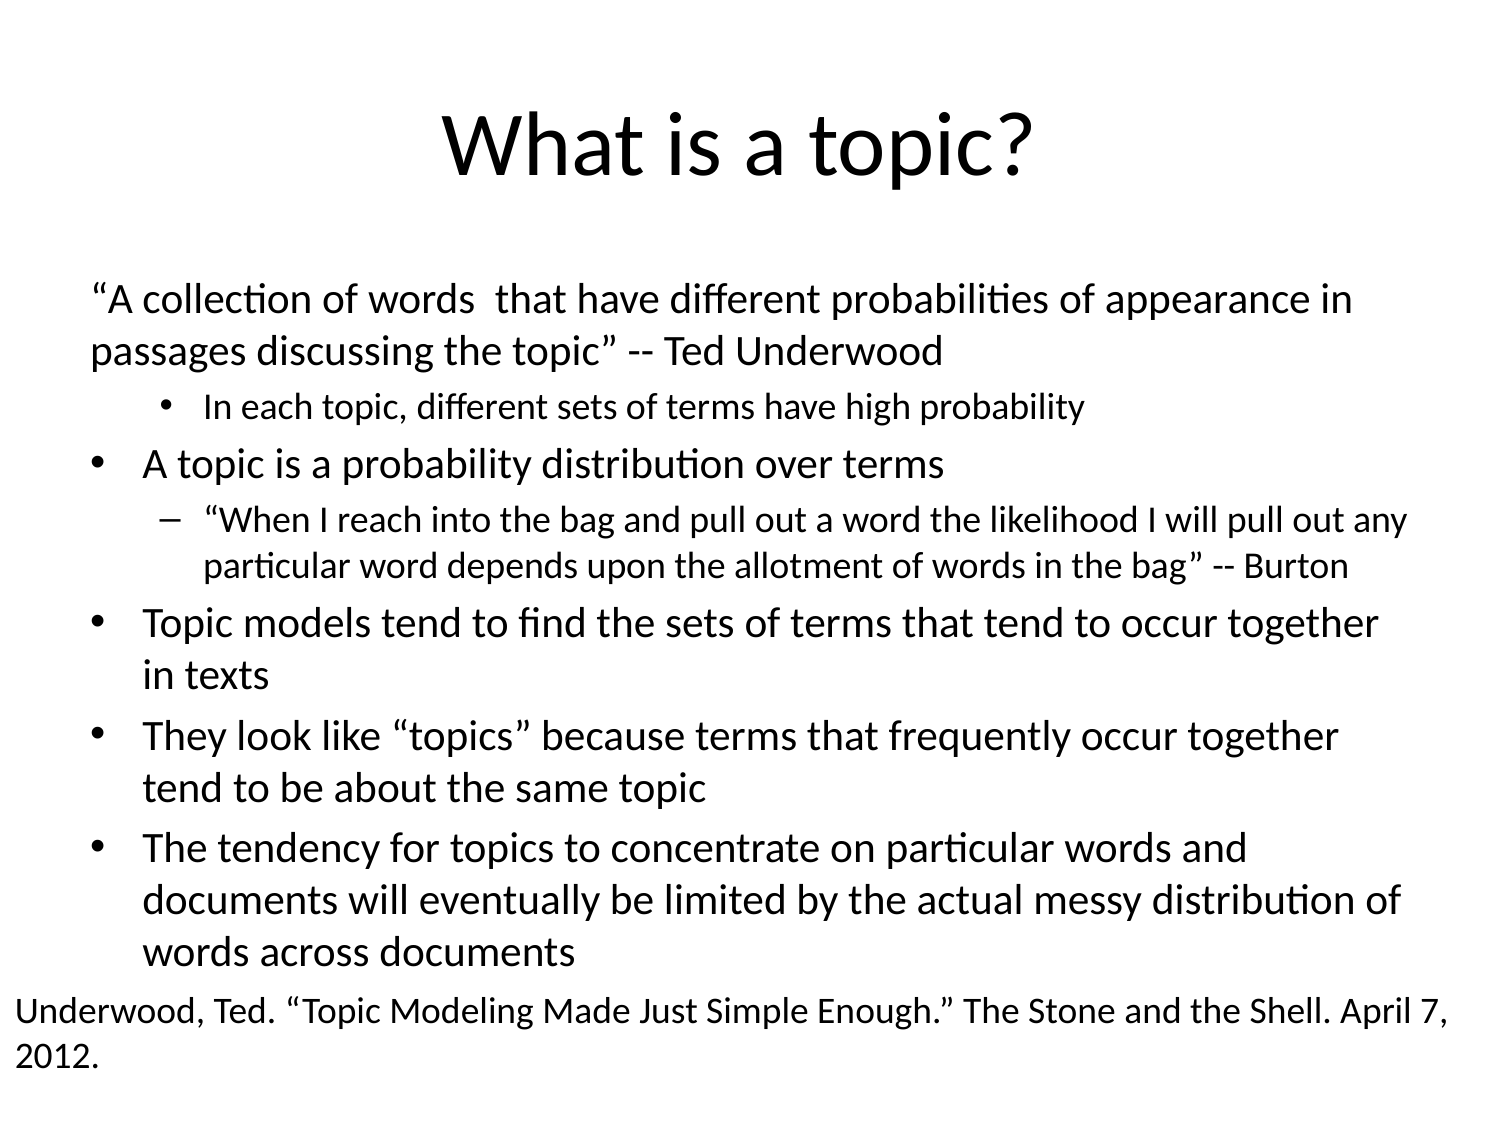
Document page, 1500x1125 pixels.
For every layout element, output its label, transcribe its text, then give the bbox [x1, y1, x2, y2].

list “A collection of words that have different probabilities of appearance in passages discussing the topic” -- Ted Underwood In each topic, different sets of terms have high probability A topic is a probability distribution over terms “When I reach into the bag and pull out a word the likelihood I will pull out any particular word depends upon the allotment of words in the bag” -- Burton Topic models tend to find the sets of terms that tend to occur together in texts They look like “topics” because terms that frequently occur together tend to be about the same topic The tendency for topics to concentrate on particular words and documents will eventually be limited by the actual messy distribution of words across documents [75, 262, 1425, 978]
title What is a topic? [75, 45, 1425, 233]
text_box Underwood, Ted. “Topic Modeling Made Just Simple Enough.” The Stone and the Shell. April 7, 2012. [0, 978, 1500, 1084]
